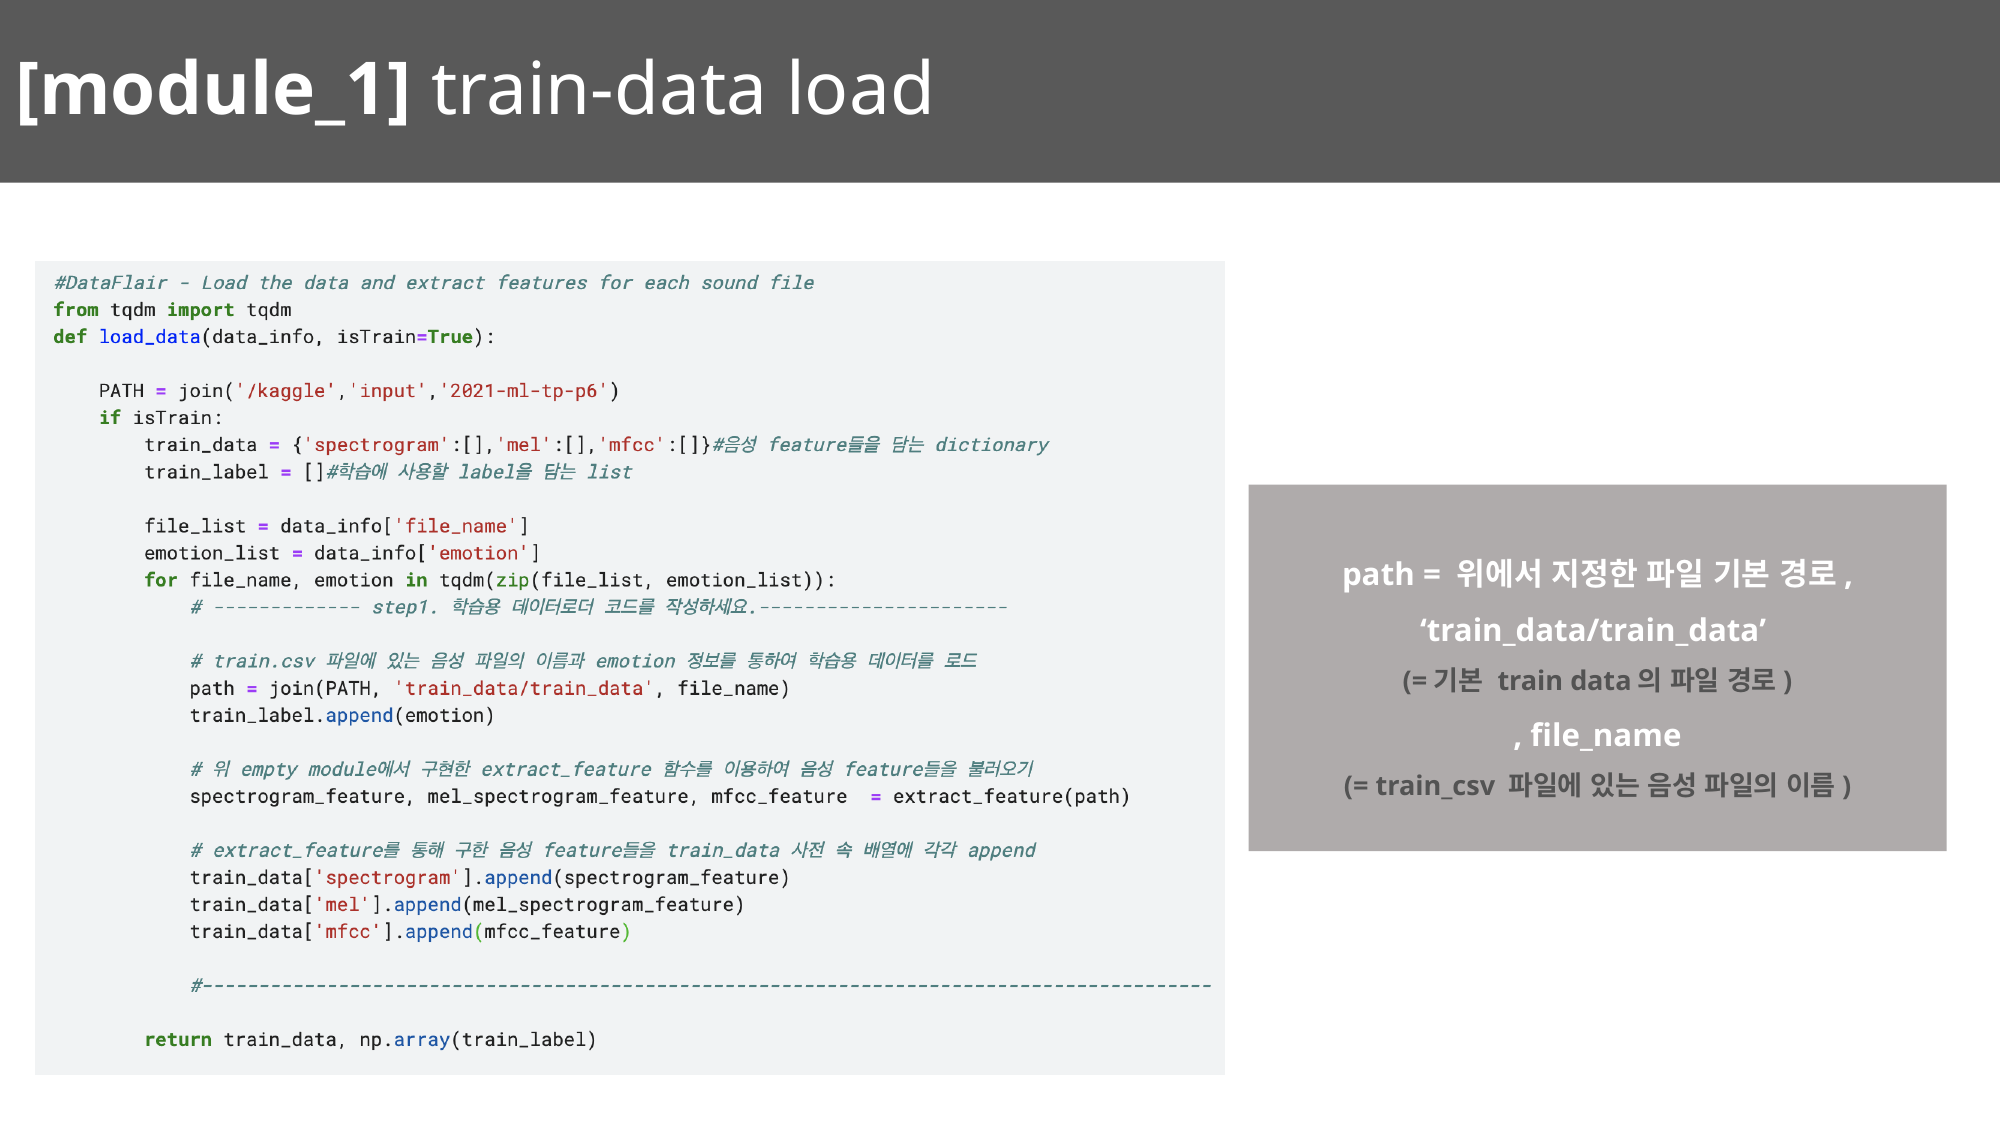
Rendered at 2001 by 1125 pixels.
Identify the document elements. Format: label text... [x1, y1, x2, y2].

text_box [module_1] train-data load [0, 0, 2000, 183]
picture [35, 261, 1225, 1075]
text_box path = 위에서 지정한 파일 기본 경로, ‘train_data/train_data’ (=기본 train data의 파일 경로) , file_name (= train_csv 파일에 있는 음성 파일의 이름) [1248, 484, 1948, 852]
